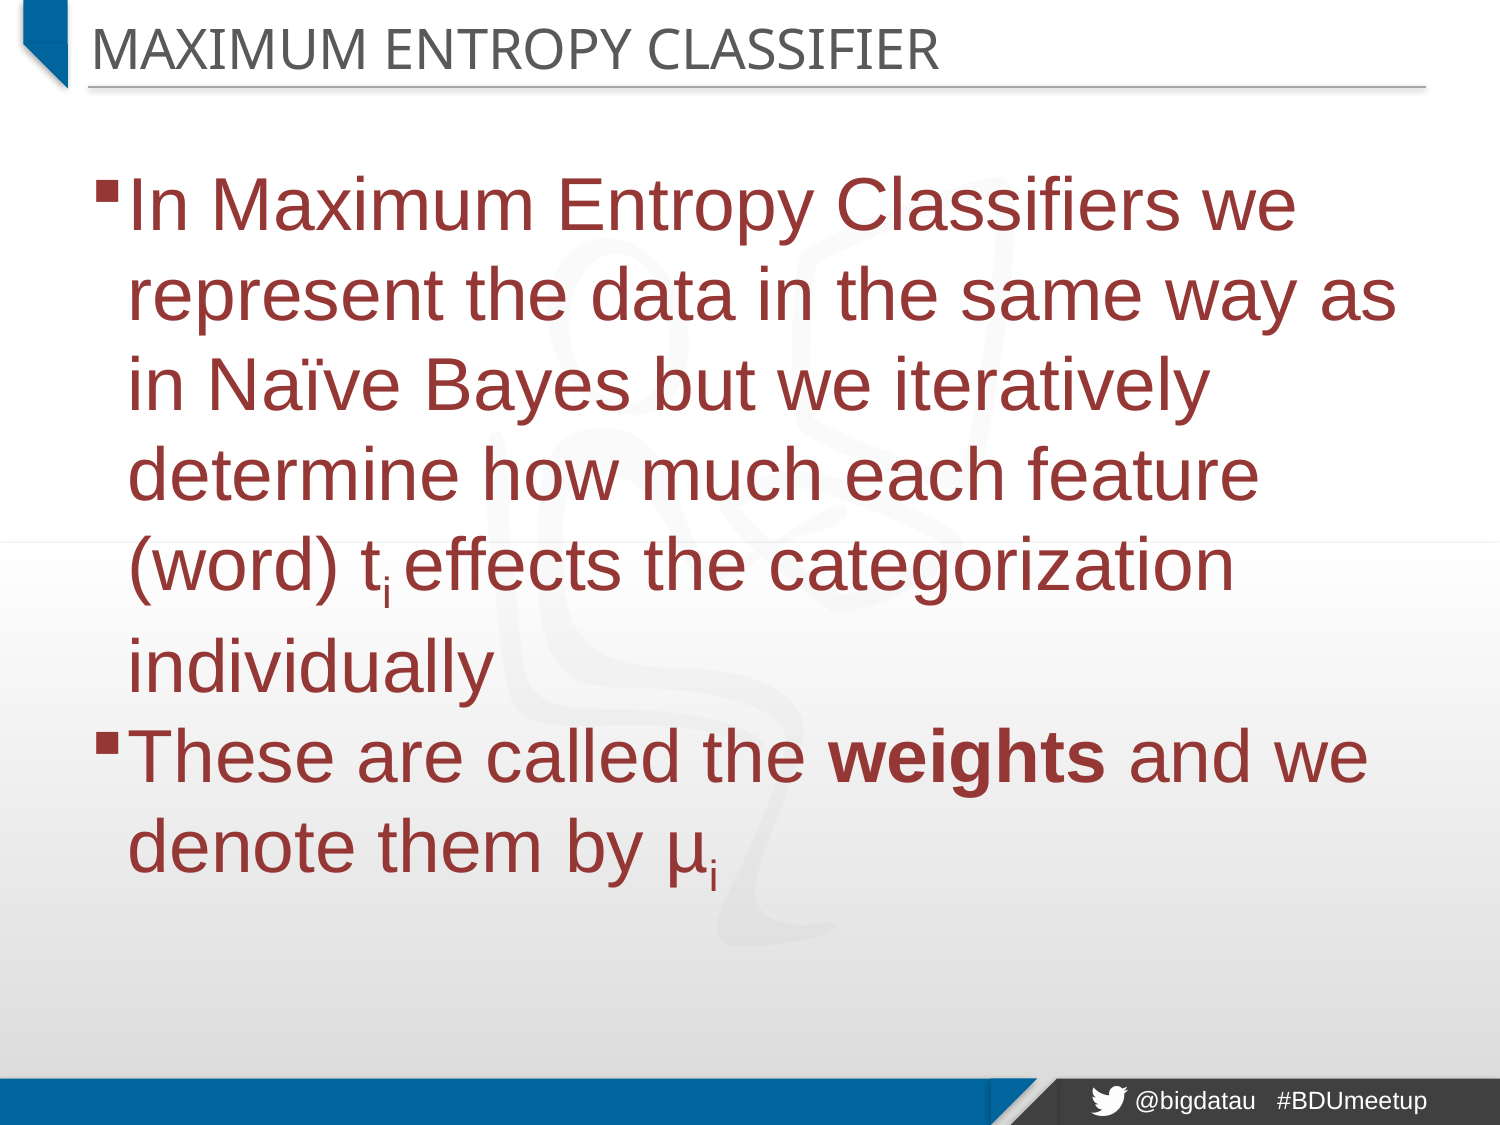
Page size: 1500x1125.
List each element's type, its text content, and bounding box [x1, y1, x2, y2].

picture [1091, 1086, 1128, 1116]
title Maximum Entropy Classifier [75, 5, 1425, 89]
list In Maximum Entropy Classifiers we represent the data in the same way as in Naïve Bayes but we iteratively determine how much each feature (word) ti effects the categorization individually These are called the weights and we denote them by µi [75, 147, 1425, 1005]
